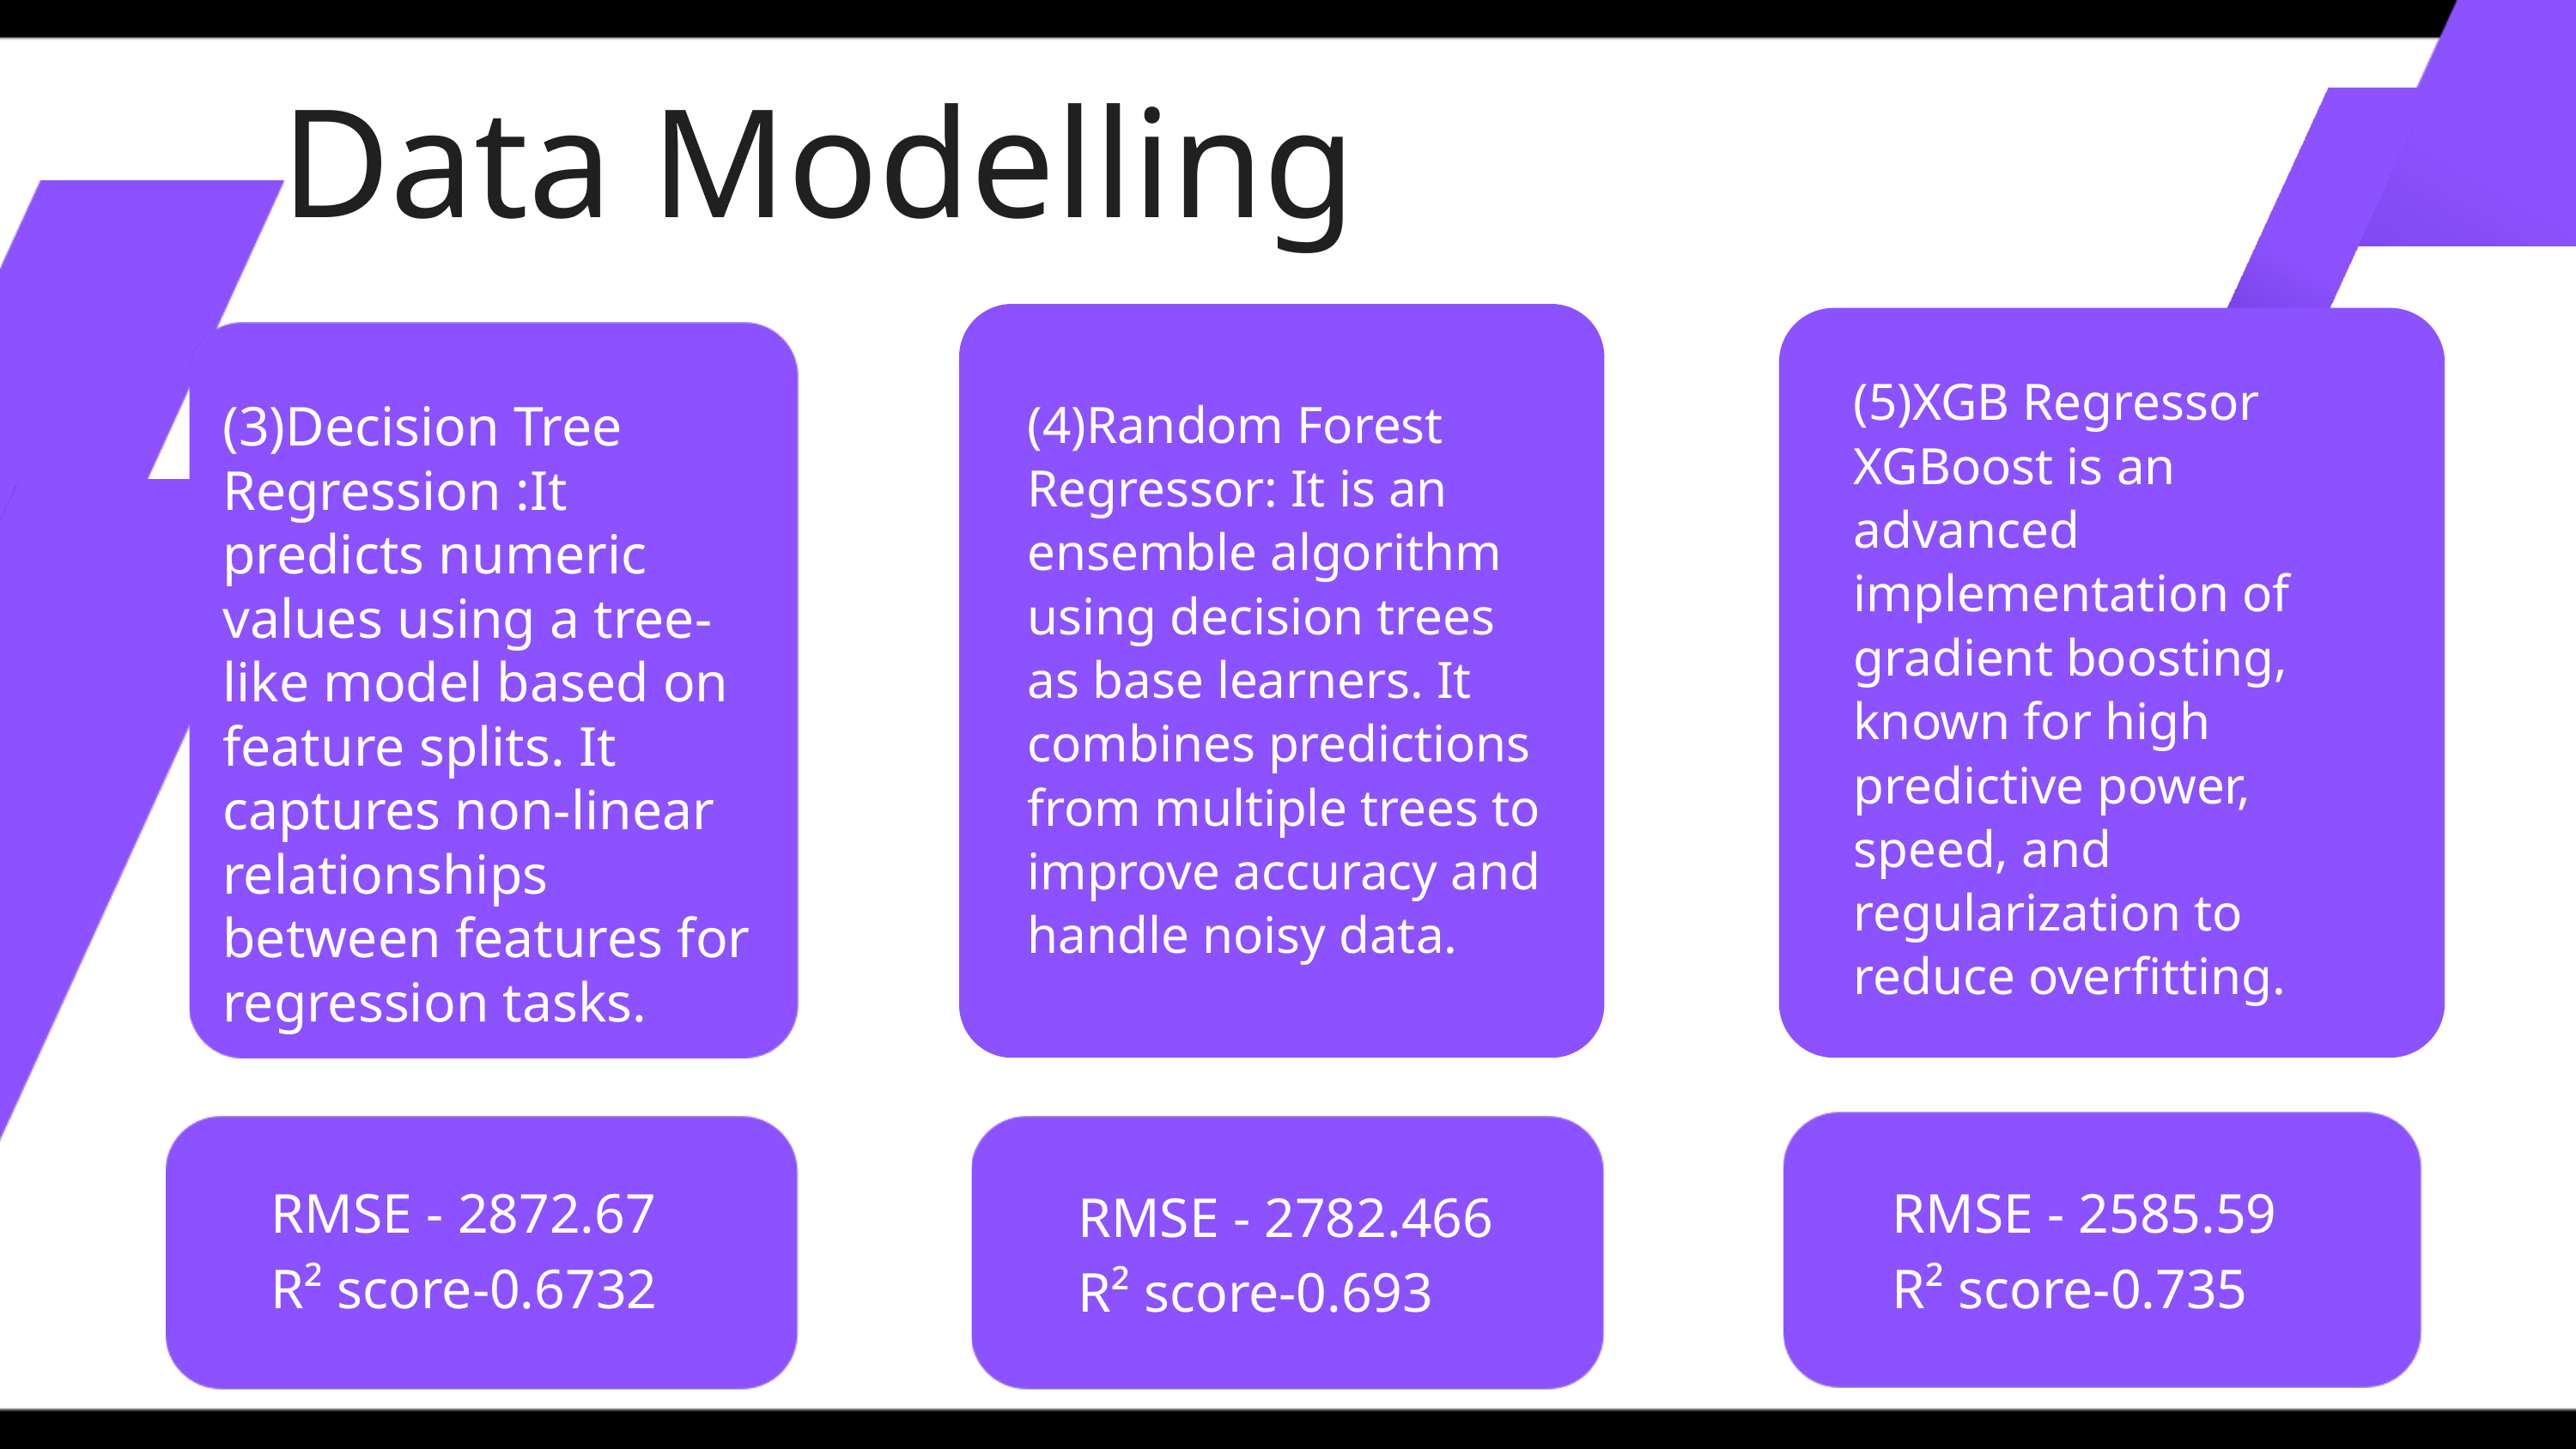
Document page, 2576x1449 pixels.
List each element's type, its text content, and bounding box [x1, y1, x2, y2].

text_box [799, 1390, 971, 1449]
text_box [0, 0, 2254, 88]
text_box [1778, 307, 2445, 1058]
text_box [2258, 0, 2576, 246]
text_box [1783, 1092, 2422, 1449]
text_box Data Modelling [281, 38, 2129, 248]
text_box [1605, 1390, 1783, 1449]
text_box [2204, 87, 2445, 307]
text_box RMSE - 2872.67 R² score-0.6732 [270, 1168, 717, 1319]
text_box [971, 1096, 1605, 1449]
text_box [166, 1096, 799, 1449]
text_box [0, 180, 285, 477]
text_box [0, 479, 304, 1304]
text_box (3)Decision Tree Regression :It predicts numeric values using a tree-like model based on feature splits. It captures non-linear relationships between features for regression tasks. [288, 393, 778, 1096]
text_box [2422, 1390, 2576, 1449]
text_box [958, 303, 1605, 1058]
text_box RMSE - 2782.466 R² score-0.693 [1078, 1173, 1557, 1324]
text_box RMSE - 2585.59 R² score-0.735 [1892, 1168, 2299, 1319]
text_box [288, 304, 799, 1058]
text_box [0, 1390, 166, 1449]
